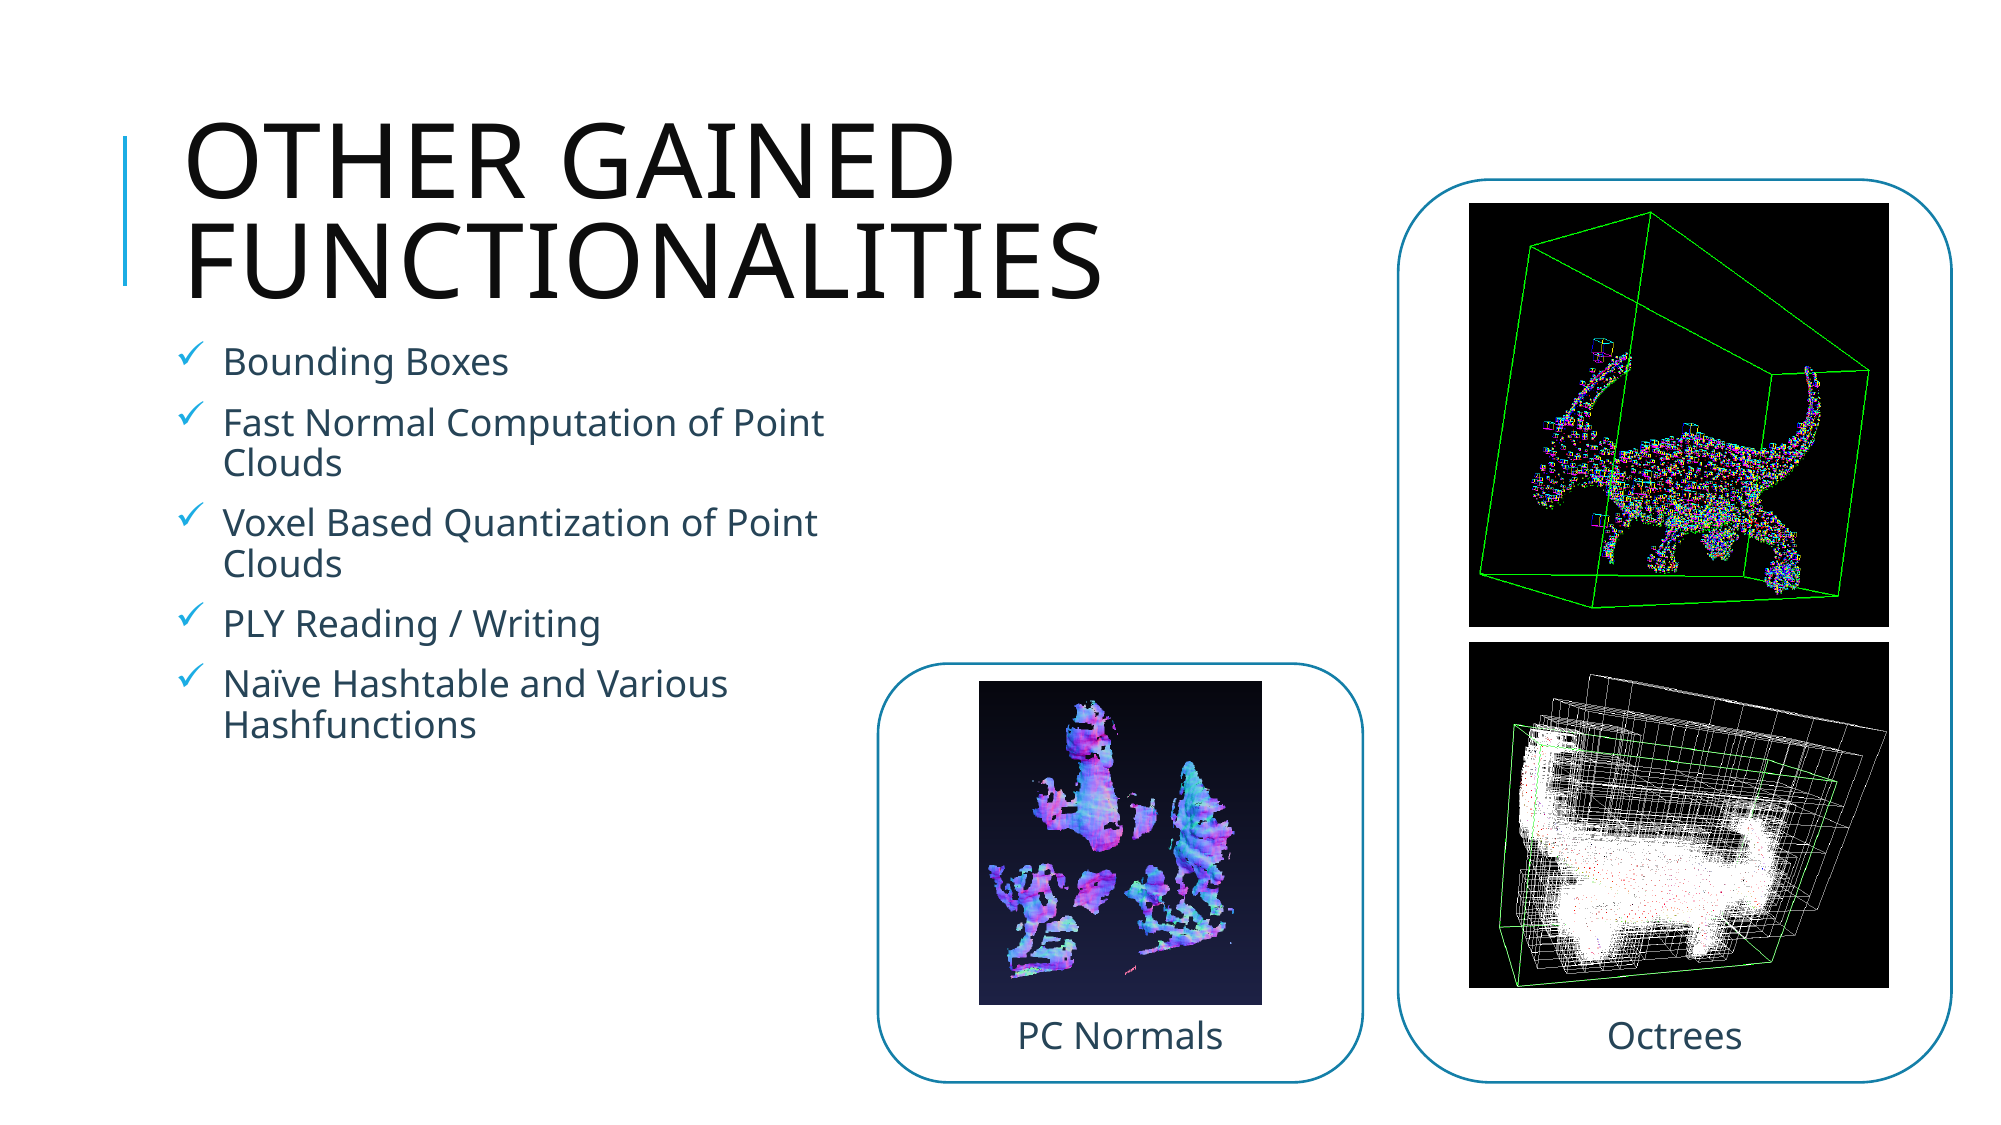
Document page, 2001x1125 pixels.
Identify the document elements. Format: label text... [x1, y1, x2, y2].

title OTHER GAINED FUNCTIONALITIES [168, 96, 1763, 342]
text_box PC Normals [1002, 1013, 1239, 1065]
picture [1468, 203, 1889, 627]
picture [1468, 642, 1889, 989]
text_box [876, 662, 1365, 1084]
text_box Octrees [1592, 1004, 1758, 1065]
list Bounding Boxes Fast Normal Computation of Point Clouds Voxel Based Quantization of Point Clouds PLY Reading / Writing Naïve Hashtable and Various Hashfunctions [168, 336, 882, 989]
text_box [1396, 178, 1953, 1084]
picture [979, 681, 1262, 1006]
